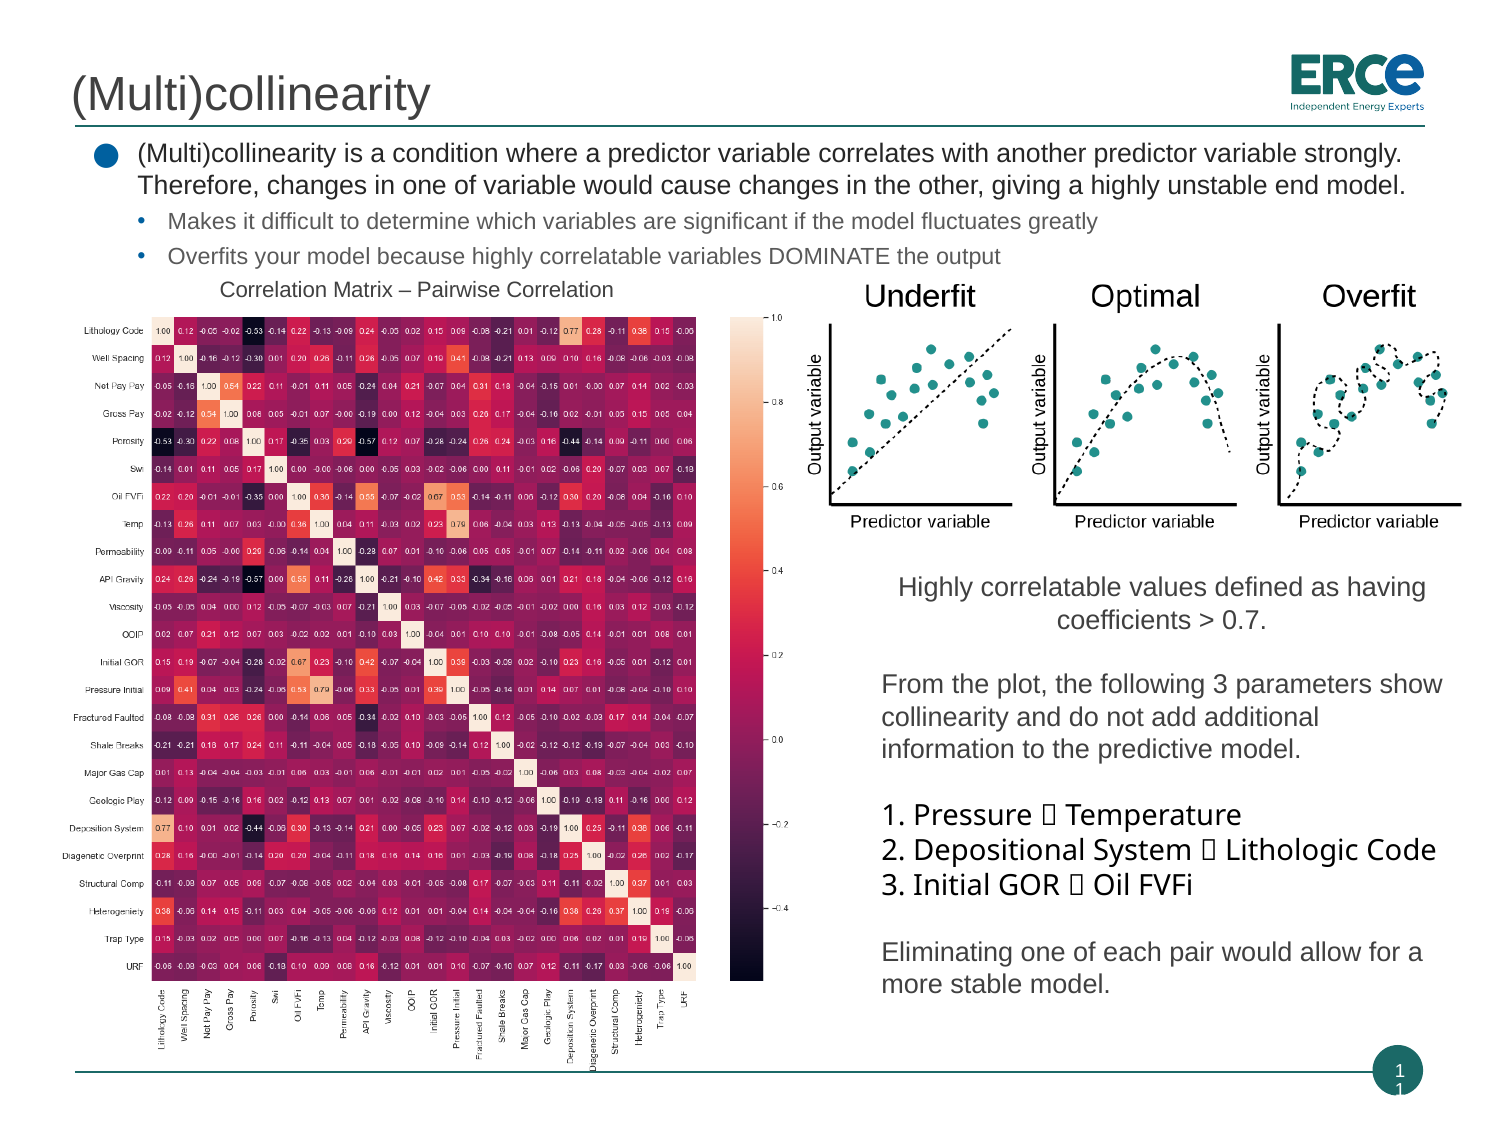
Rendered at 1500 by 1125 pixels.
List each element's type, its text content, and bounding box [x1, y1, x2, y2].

text_box Highly correlatable values defined as having coefficients > 0.7. From the plot, the following 3 parameters show collinearity and do not add additional information to the predictive model. Pressure  Temperature Depositional System  Lithologic Code Initial GOR  Oil FVFi Eliminating one of each pair would allow for a more stable model. [866, 562, 1458, 1044]
title (Multi)collinearity [56, 10, 1428, 129]
text_box Correlation Matrix – Pairwise Correlation [204, 267, 670, 308]
list (Multi)collinearity is a condition where a predictor variable correlates with another predictor variable strongly. Therefore, changes in one of variable would cause changes in the other, giving a highly unstable end model. Makes it difficult to determine which variables are significant if the model fluctuates greatly Overfits your model because highly correlatable variables DOMINATE the output [77, 128, 1429, 289]
picture [796, 267, 1471, 538]
picture [56, 308, 794, 1076]
slide_number 11 [1372, 1044, 1424, 1096]
